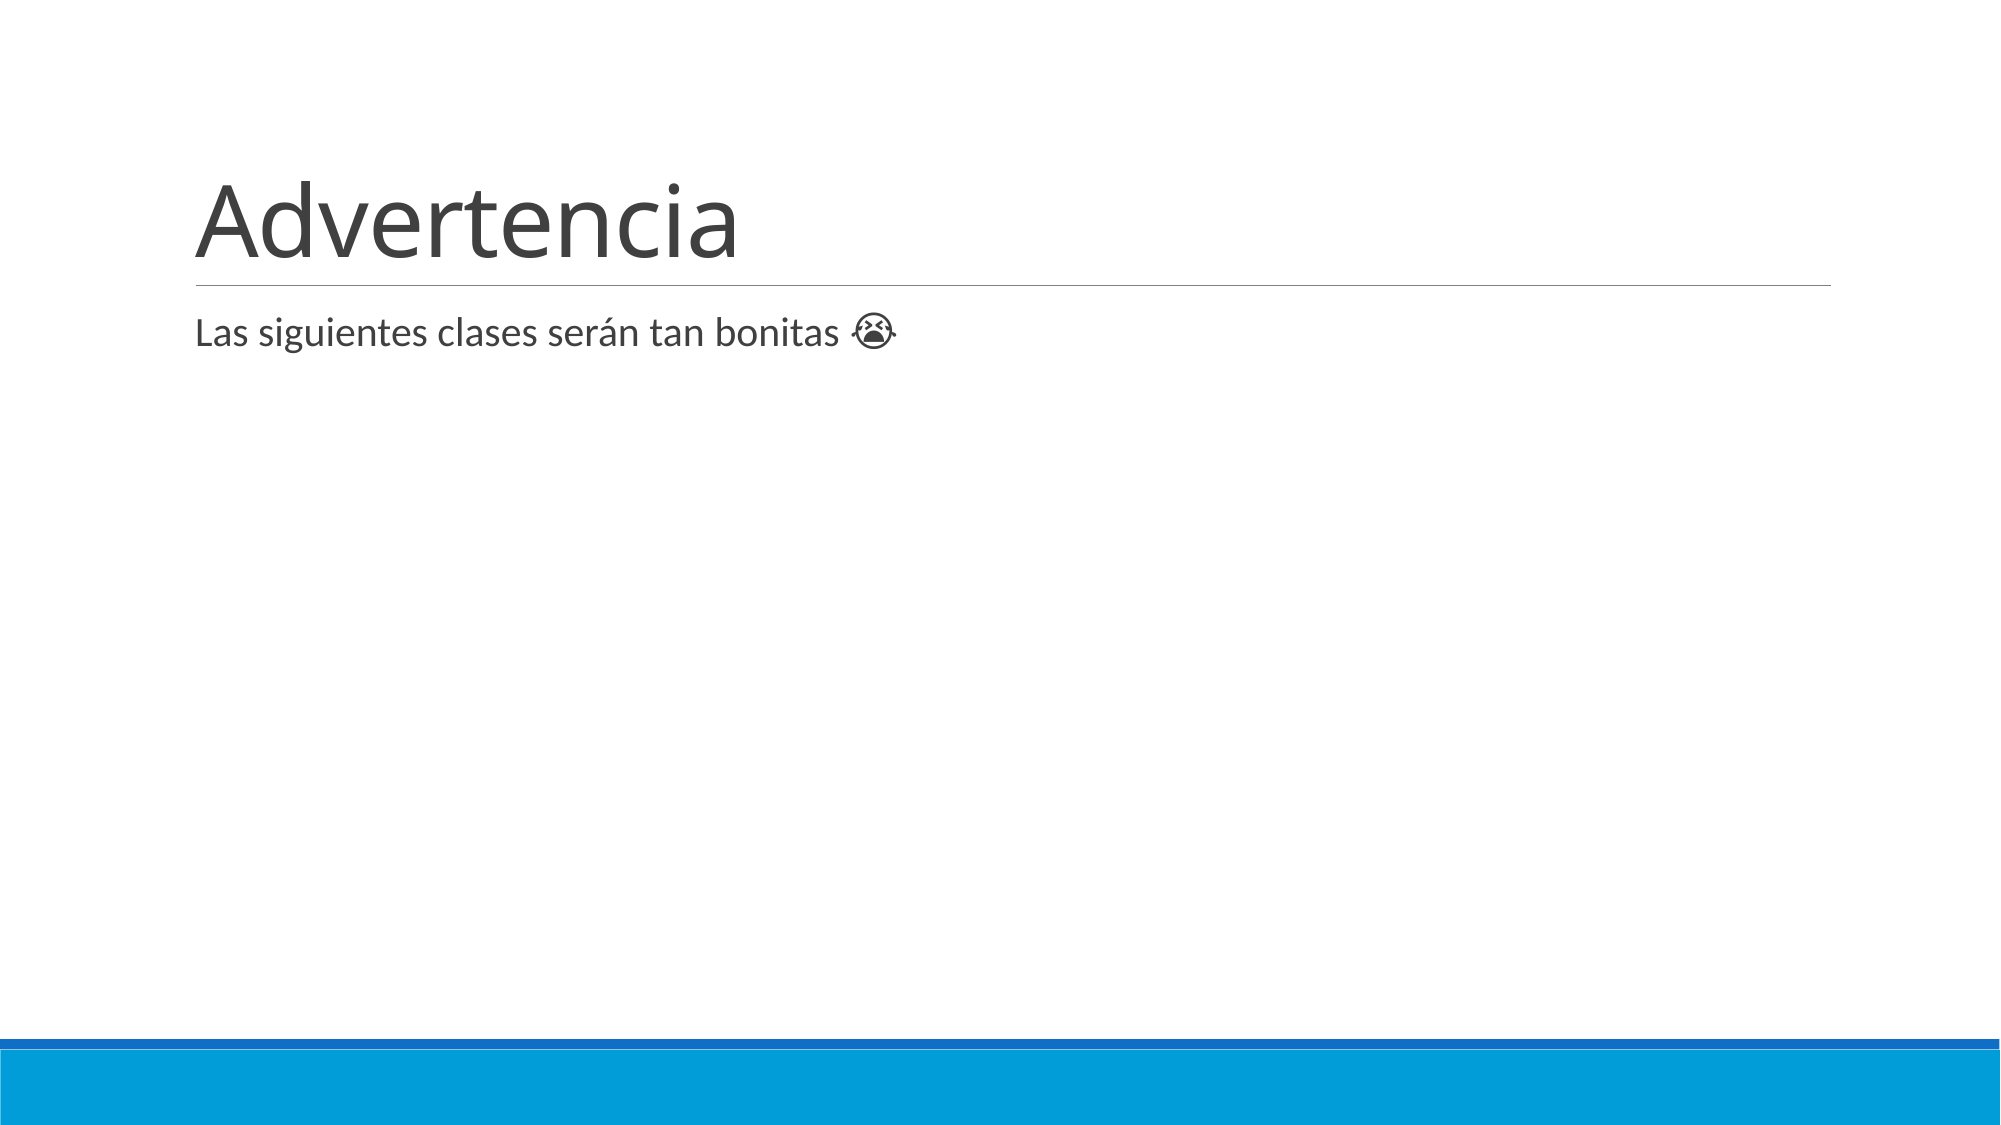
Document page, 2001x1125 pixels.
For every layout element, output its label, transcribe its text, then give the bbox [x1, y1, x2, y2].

list Las siguientes clases serán tan bonitas 😭 [180, 302, 1830, 963]
title Advertencia [180, 47, 1830, 285]
